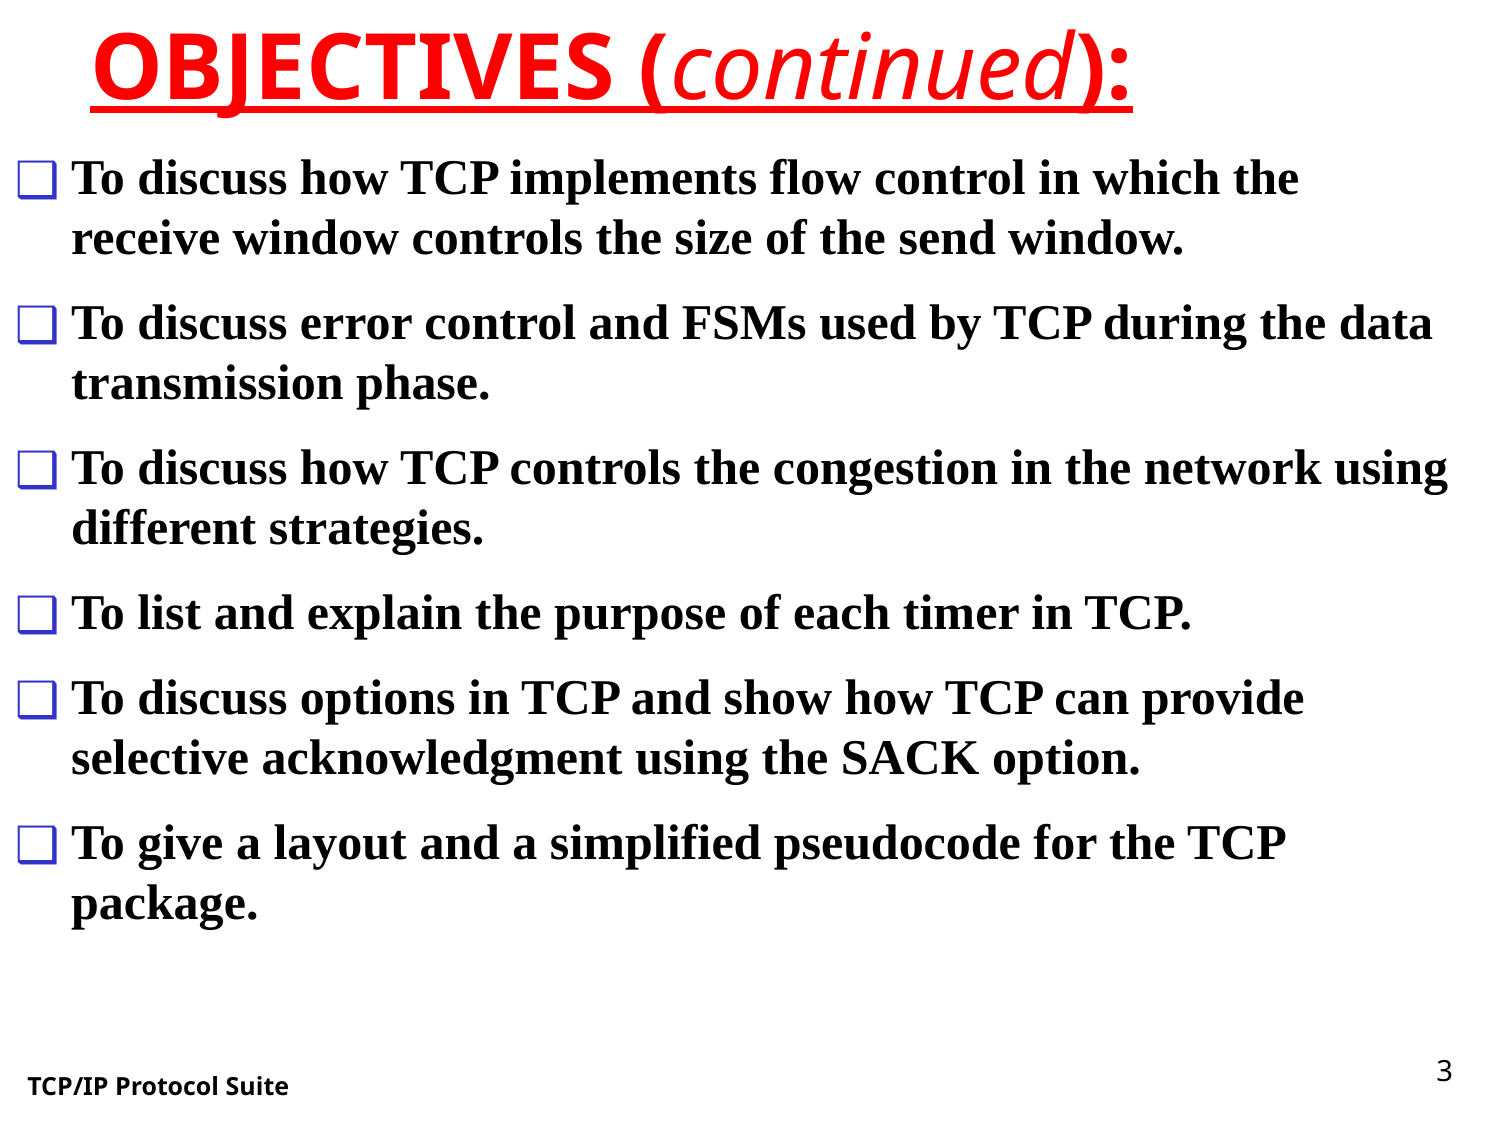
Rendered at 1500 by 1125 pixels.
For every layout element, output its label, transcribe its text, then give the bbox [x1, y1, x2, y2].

text_box TCP/IP Protocol Suite [12, 1032, 488, 1108]
text_box <number> [1155, 1024, 1468, 1100]
text_box To discuss how TCP implements flow control in which the receive window controls the size of the send window. To discuss error control and FSMs used by TCP during the data transmission phase. To discuss how TCP controls the congestion in the network using different strategies. To list and explain the purpose of each timer in TCP. To discuss options in TCP and show how TCP can provide selective acknowledgment using the SACK option. To give a layout and a simplified pseudocode for the TCP package. [0, 137, 1475, 988]
title OBJECTIVES (continued): [75, 0, 1425, 137]
